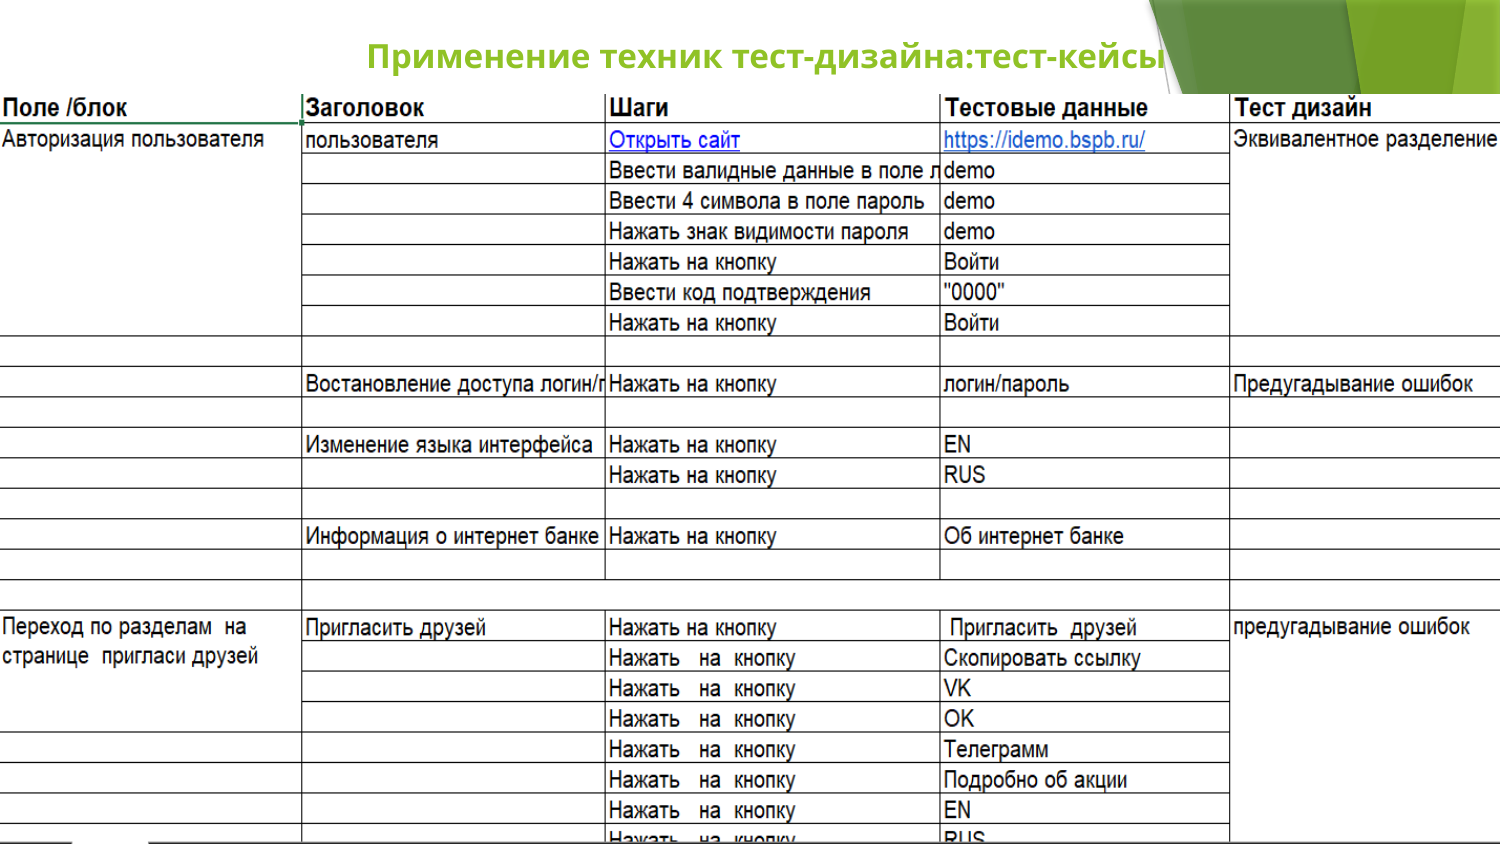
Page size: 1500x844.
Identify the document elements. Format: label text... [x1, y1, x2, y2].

picture [0, 93, 1500, 844]
title Применение техник тест-дизайна:тест-кейсы [51, 20, 1449, 75]
